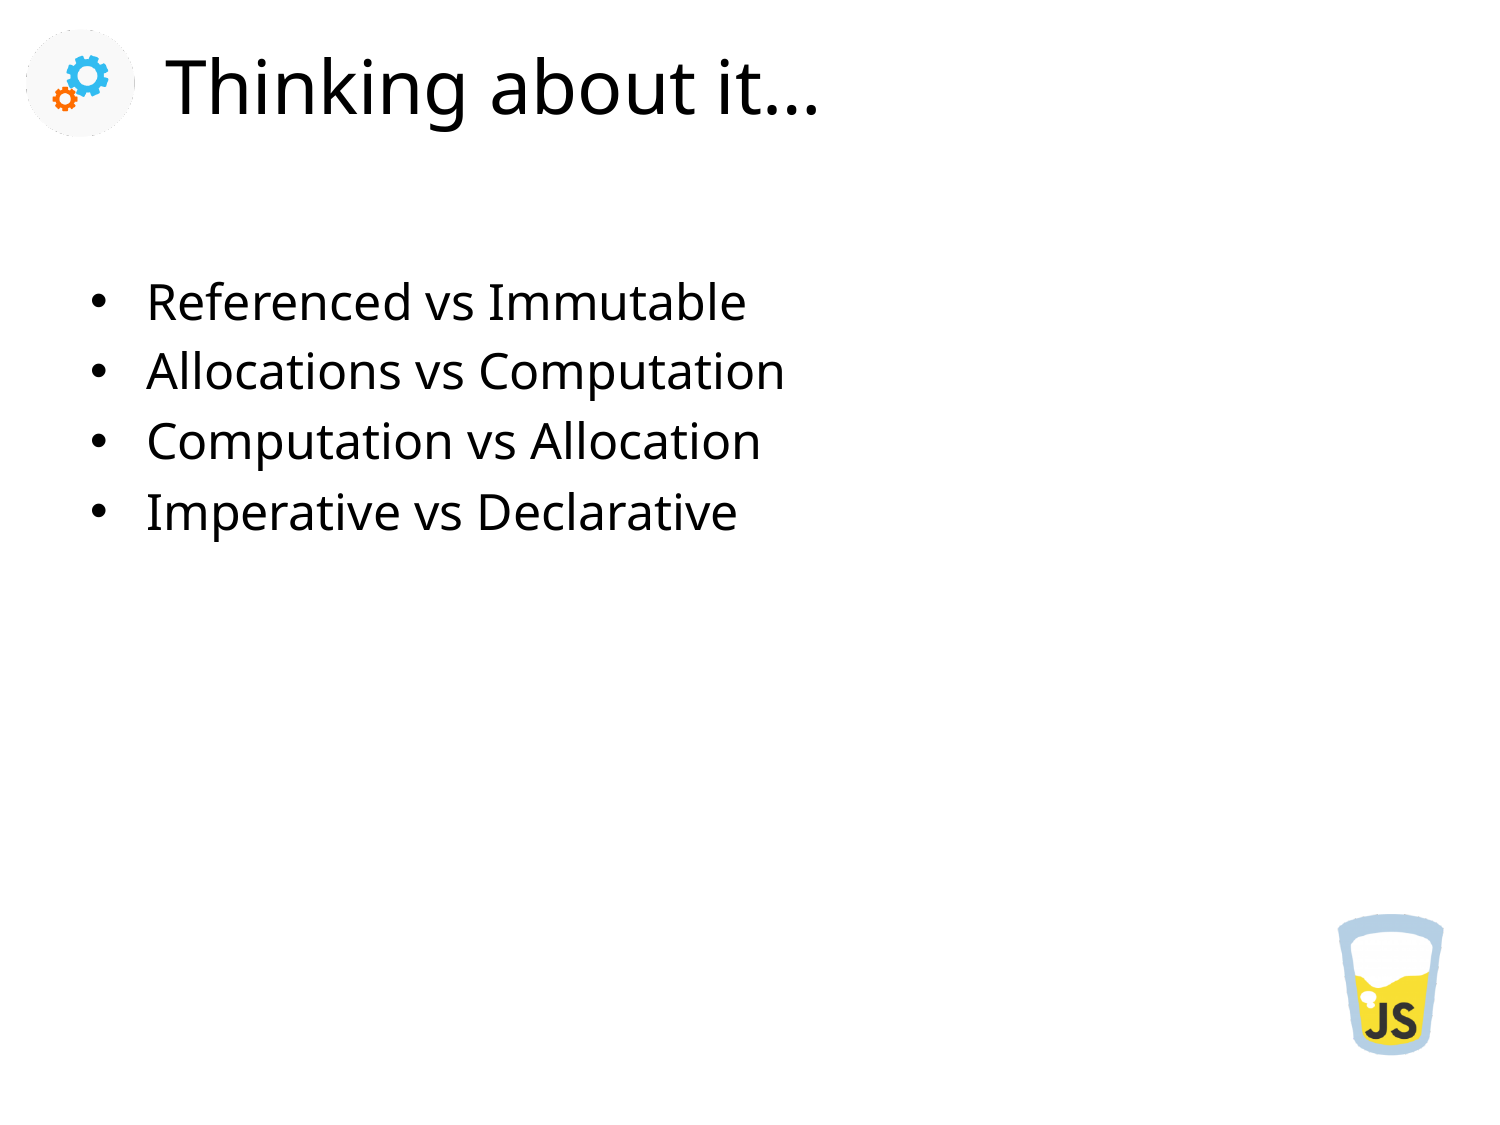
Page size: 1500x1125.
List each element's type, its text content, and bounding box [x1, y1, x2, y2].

title Thinking about it… [150, 0, 1500, 138]
picture [24, 28, 135, 138]
list Referenced vs Immutable Allocations vs Computation Computation vs Allocation Imperative vs Declarative [75, 262, 1425, 1005]
picture [1318, 912, 1463, 1057]
